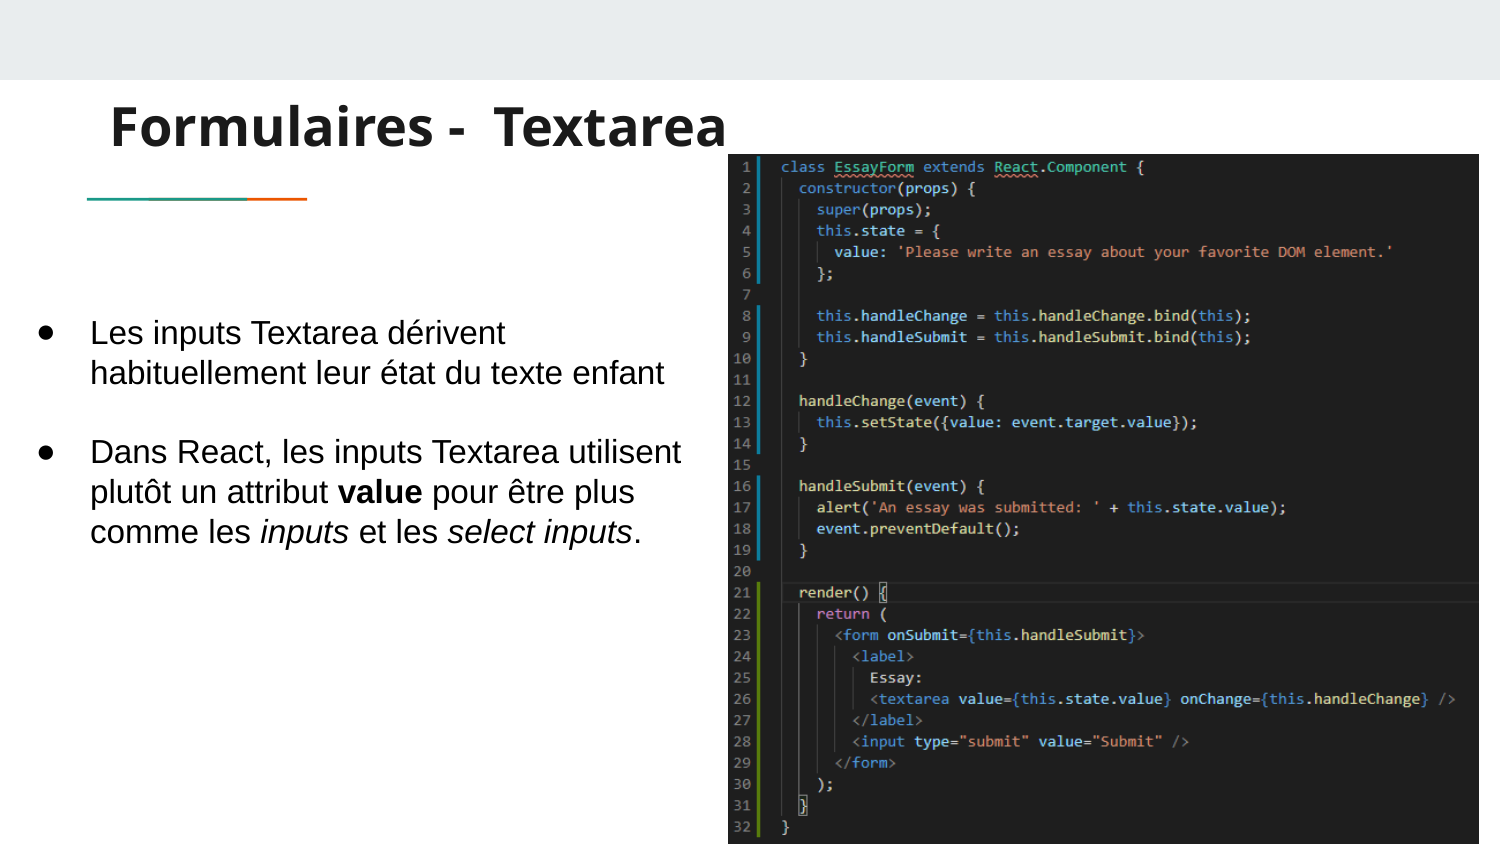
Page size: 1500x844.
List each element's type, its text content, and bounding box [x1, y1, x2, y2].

title Formulaires - Textarea [94, 77, 1356, 166]
picture [728, 154, 1480, 844]
text_box Les inputs Textarea dérivent habituellement leur état du texte enfant Dans React, les inputs Textarea utilisent plutôt un attribut value pour être plus comme les inputs et les select inputs. [0, 295, 723, 721]
